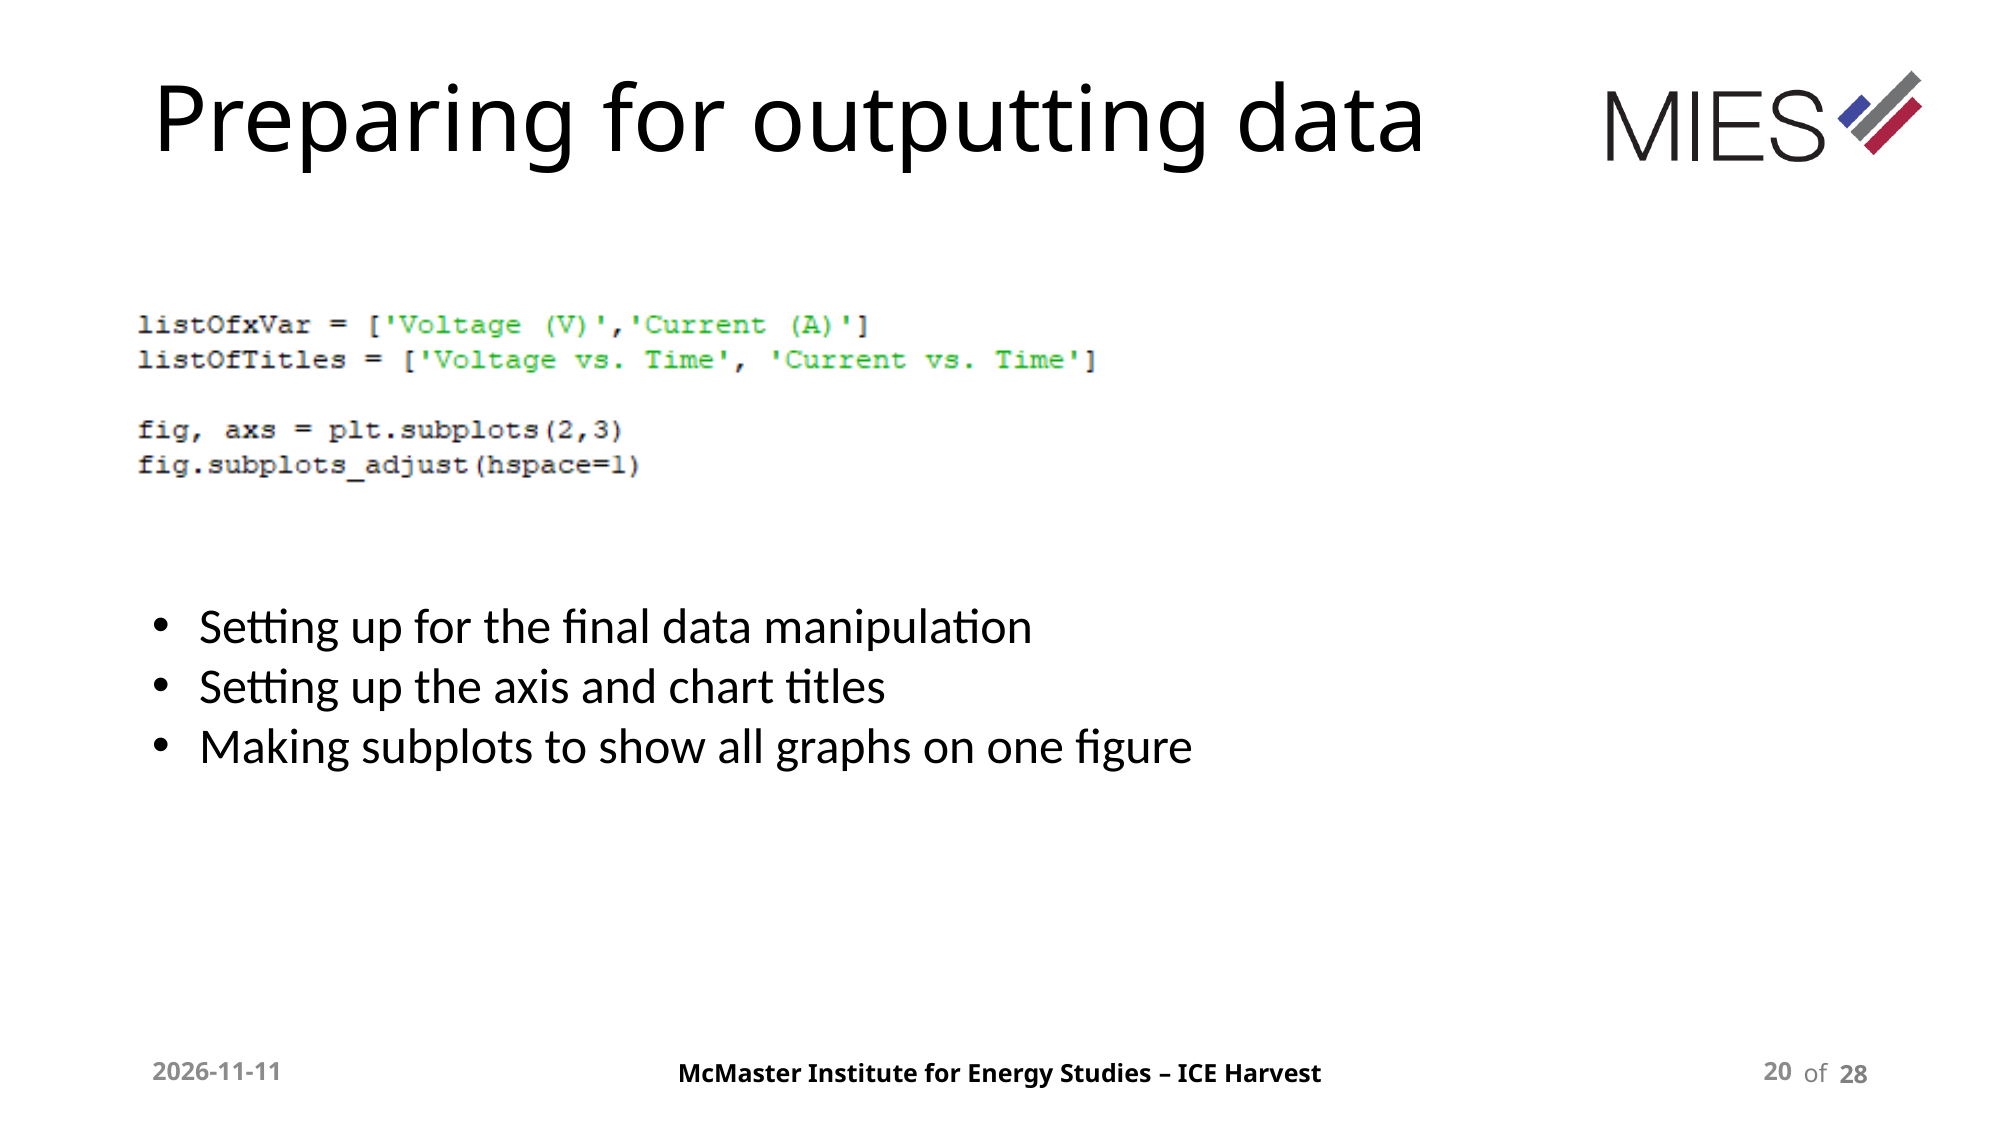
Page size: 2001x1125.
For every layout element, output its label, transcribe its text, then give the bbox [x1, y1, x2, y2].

title Preparing for outputting data [137, 20, 1517, 225]
slide_number 20 [1357, 1042, 1808, 1103]
text_box Setting up for the final data manipulation Setting up the axis and chart titles Making subplots to show all graphs on one figure [137, 586, 1372, 782]
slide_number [137, 1042, 588, 1103]
list 28 [1824, 1047, 1890, 1103]
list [137, 285, 1146, 509]
